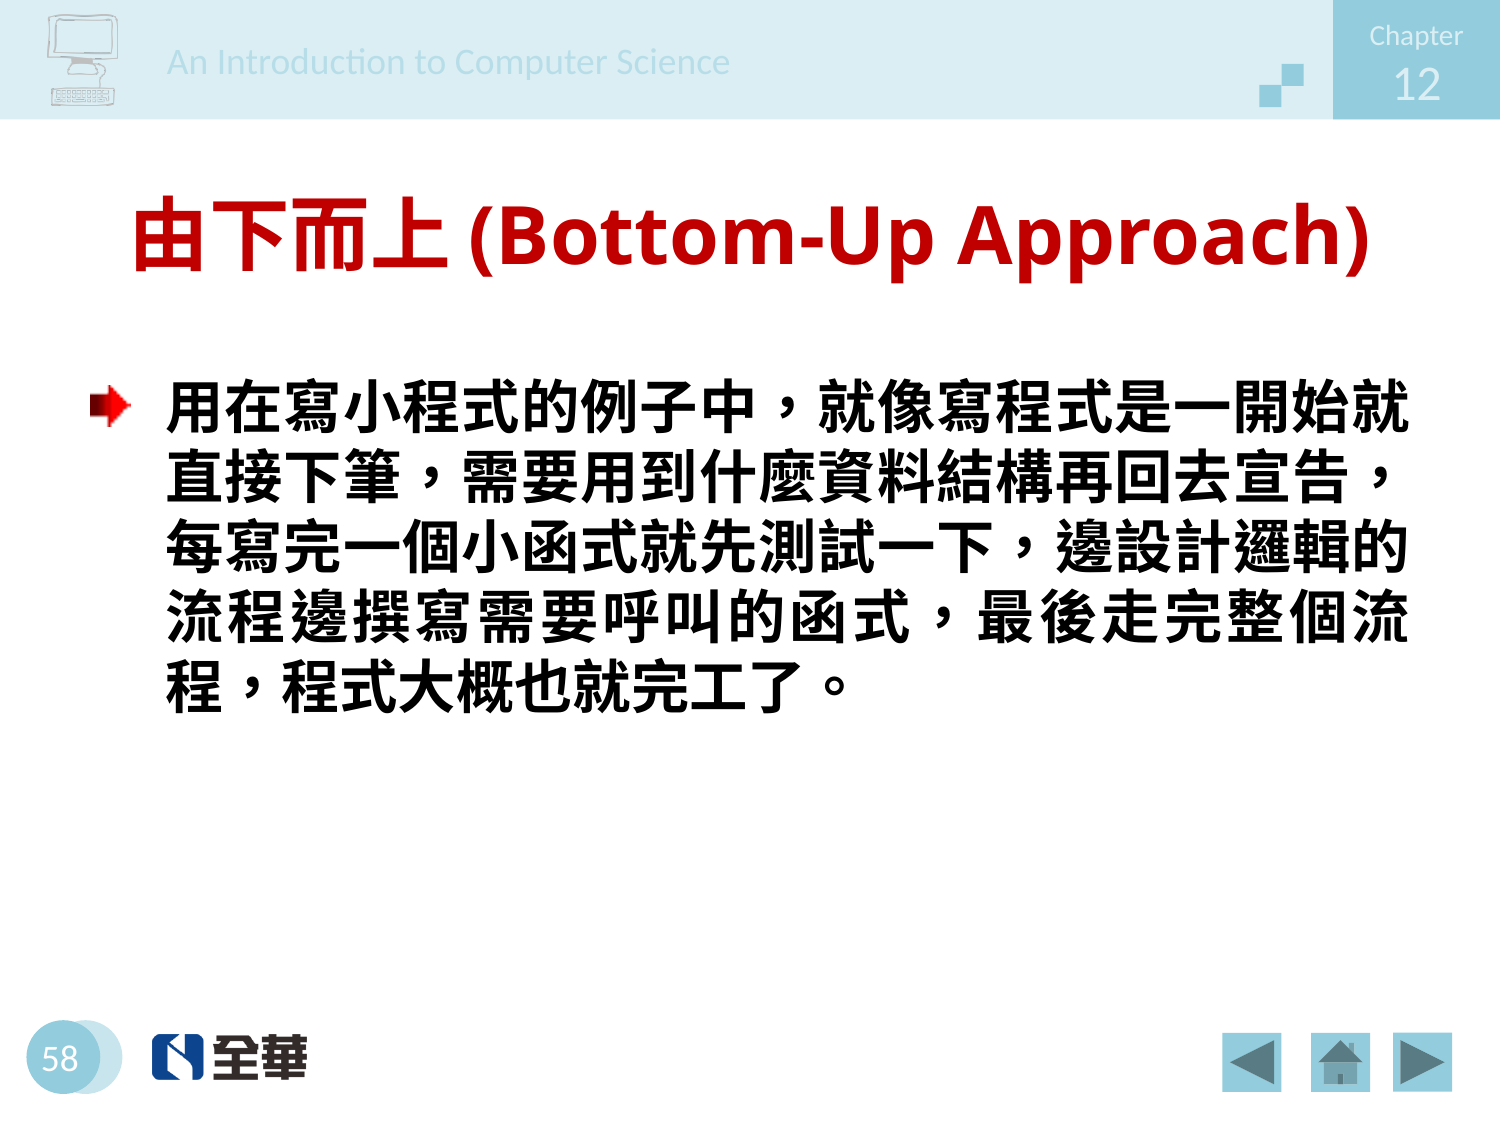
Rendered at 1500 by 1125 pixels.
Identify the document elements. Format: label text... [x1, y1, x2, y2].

picture [90, 385, 131, 427]
picture [152, 1034, 307, 1080]
picture [47, 14, 118, 106]
title 由下而上(Bottom-Up Approach) [75, 138, 1425, 327]
list 用在寫小程式的例子中，就像寫程式是一開始就直接下筆，需要用到什麼資料結構再回去宣告，每寫完一個小函式就先測試一下，邊設計邏輯的流程邊撰寫需要呼叫的函式，最後走完整個流程，程式大概也就完工了。 [75, 363, 1425, 1005]
